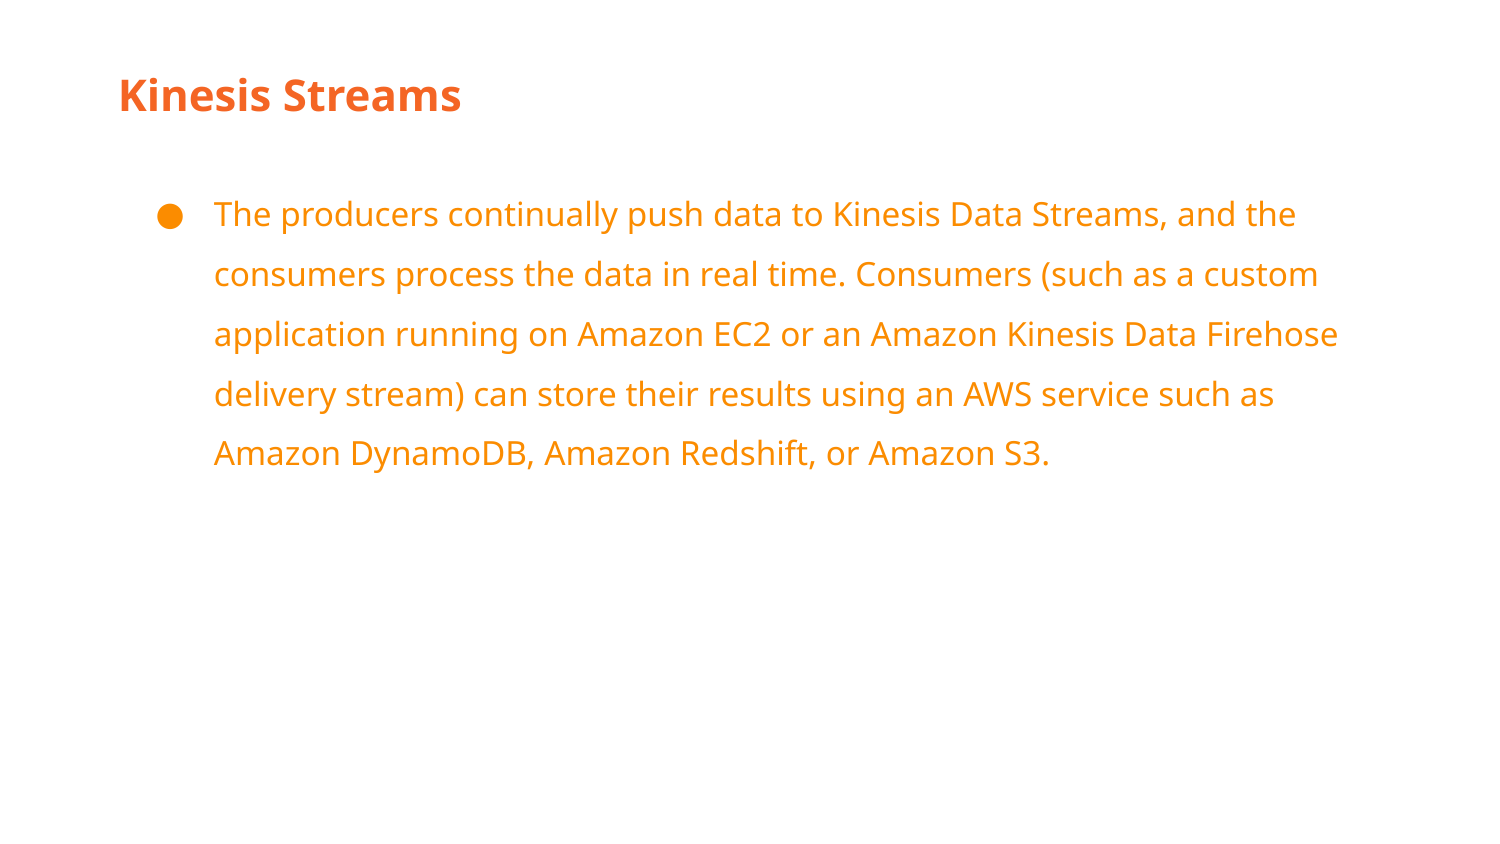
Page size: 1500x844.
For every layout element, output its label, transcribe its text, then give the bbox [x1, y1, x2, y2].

title Kinesis Streams [102, 52, 1327, 179]
title The producers continually push data to Kinesis Data Streams, and the consumers process the data in real time. Consumers (such as a custom application running on Amazon EC2 or an Amazon Kinesis Data Firehose delivery stream) can store their results using an AWS service such as Amazon DynamoDB, Amazon Redshift, or Amazon S3. [123, 158, 1412, 752]
